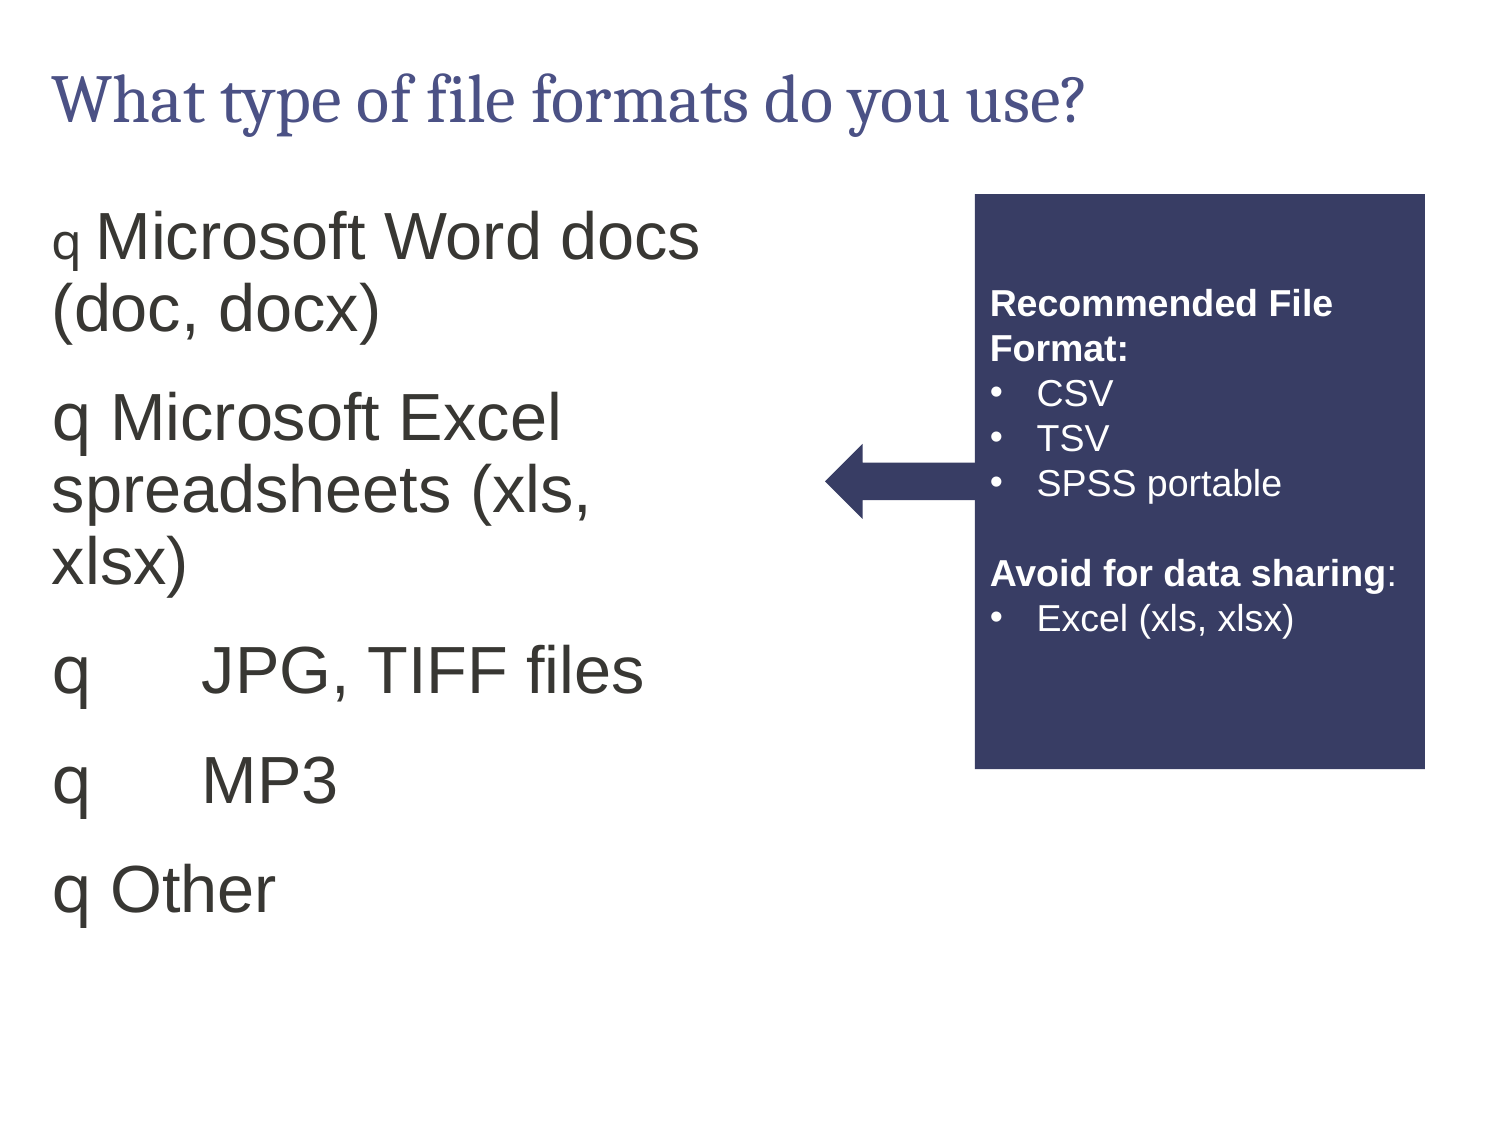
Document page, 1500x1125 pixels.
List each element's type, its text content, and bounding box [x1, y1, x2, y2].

list q Microsoft Word docs (doc, docx) q Microsoft Excel spreadsheets (xls, xlsx) q JPG, TIFF files q MP3 q Other [36, 194, 763, 1057]
text_box Recommended File Format: CSV TSV SPSS portable Avoid for data sharing: Excel (xls, xlsx) [974, 194, 1425, 770]
text_box [824, 442, 974, 521]
title What type of file formats do you use? [36, 25, 1464, 175]
